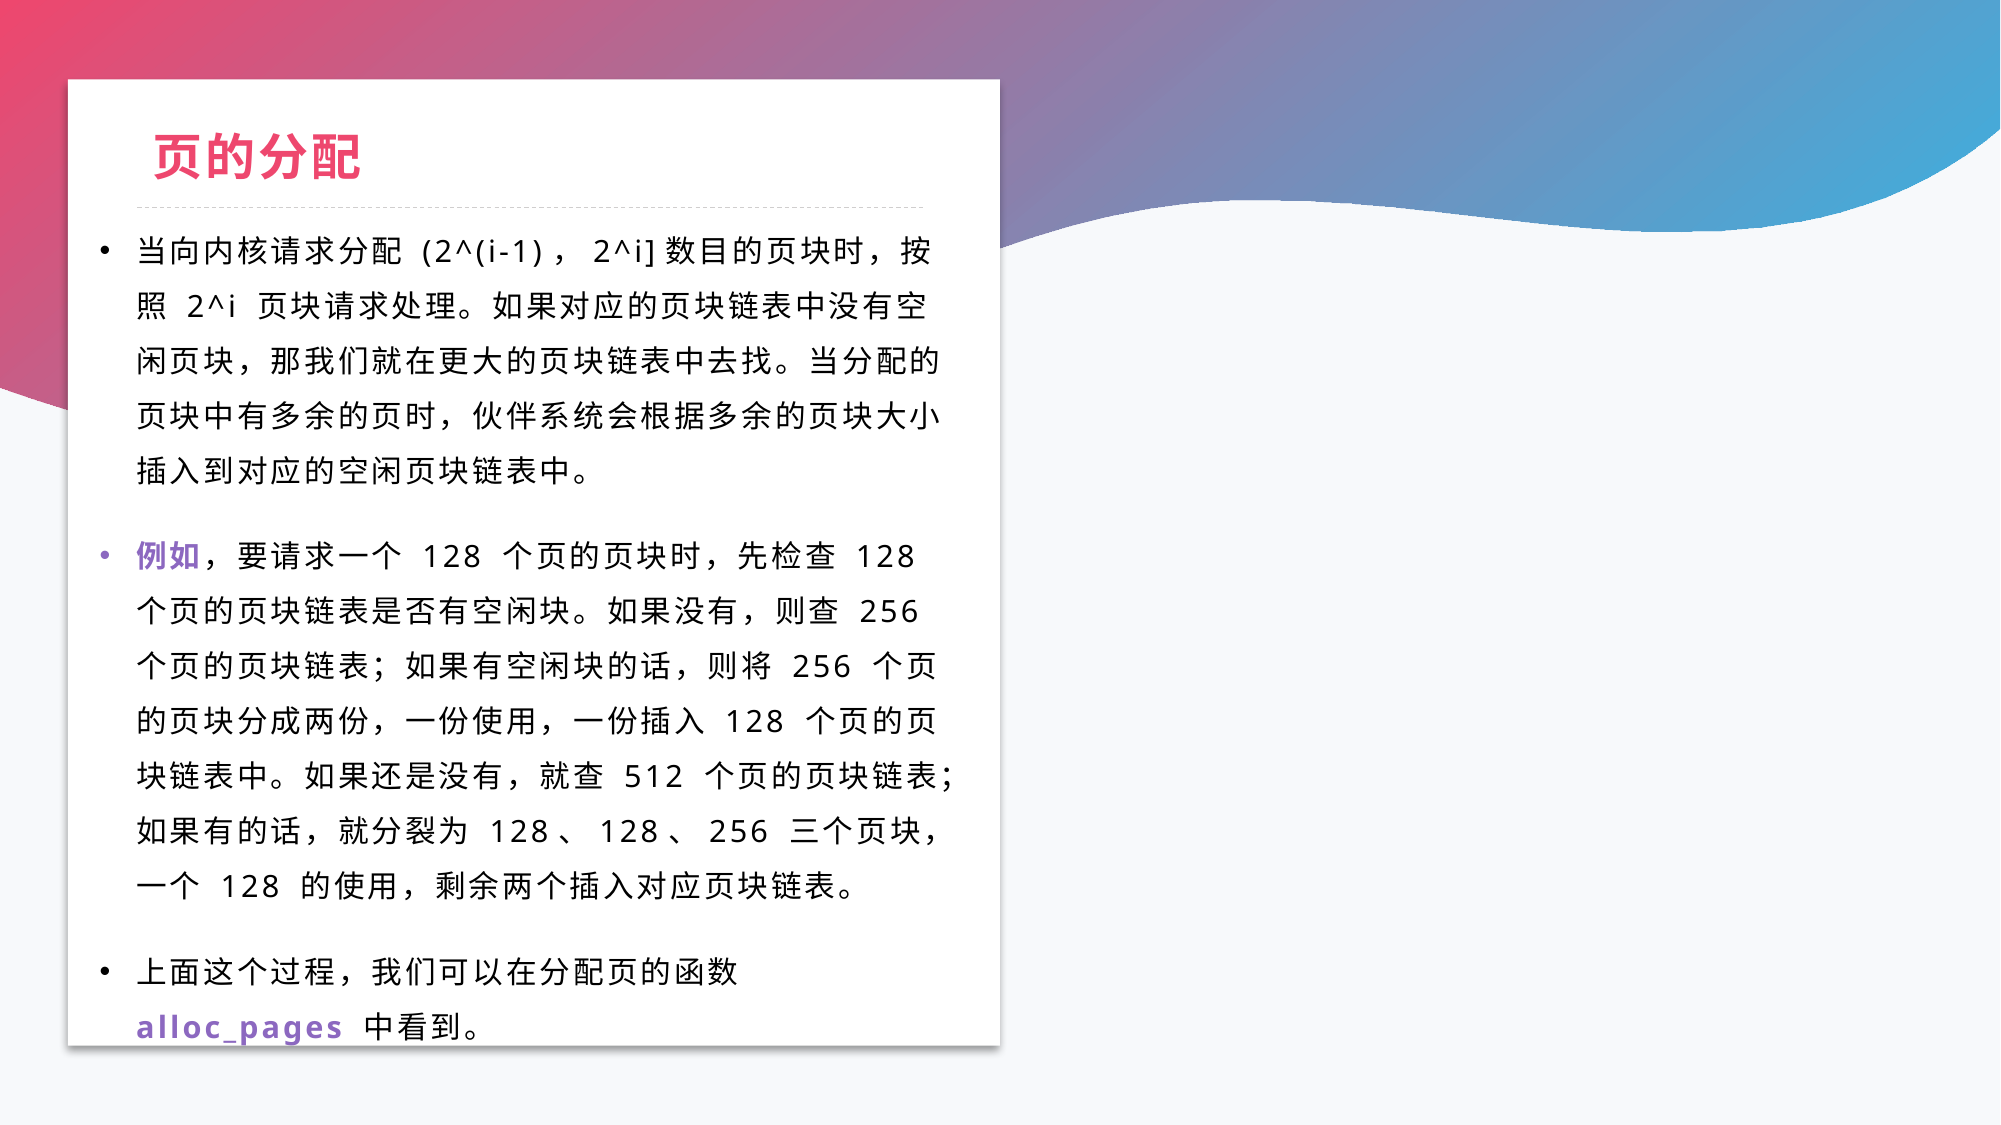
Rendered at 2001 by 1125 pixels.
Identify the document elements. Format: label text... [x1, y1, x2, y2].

title 页的分配 [137, 111, 924, 208]
list 当向内核请求分配 (2^(i-1)，2^i]数目的页块时，按照 2^i 页块请求处理。如果对应的页块链表中没有空闲页块，那我们就在更大的页块链表中去找。当分配的页块中有多余的页时，伙伴系统会根据多余的页块大小插入到对应的空闲页块链表中。 例如，要请求一个 128 个页的页块时，先检查 128 个页的页块链表是否有空闲块。如果没有，则查 256 个页的页块链表；如果有空闲块的话，则将 256 个页的页块分成两份，一份使用，一份插入 128 个页的页块链表中。如果还是没有，就查 512 个页的页块链表；如果有的话，就分裂为 128、128、256 三个页块，一个 128 的使用，剩余两个插入对应页块链表。 上面这个过程，我们可以在分配页的函数 alloc_pages 中看到。 [84, 205, 974, 1098]
